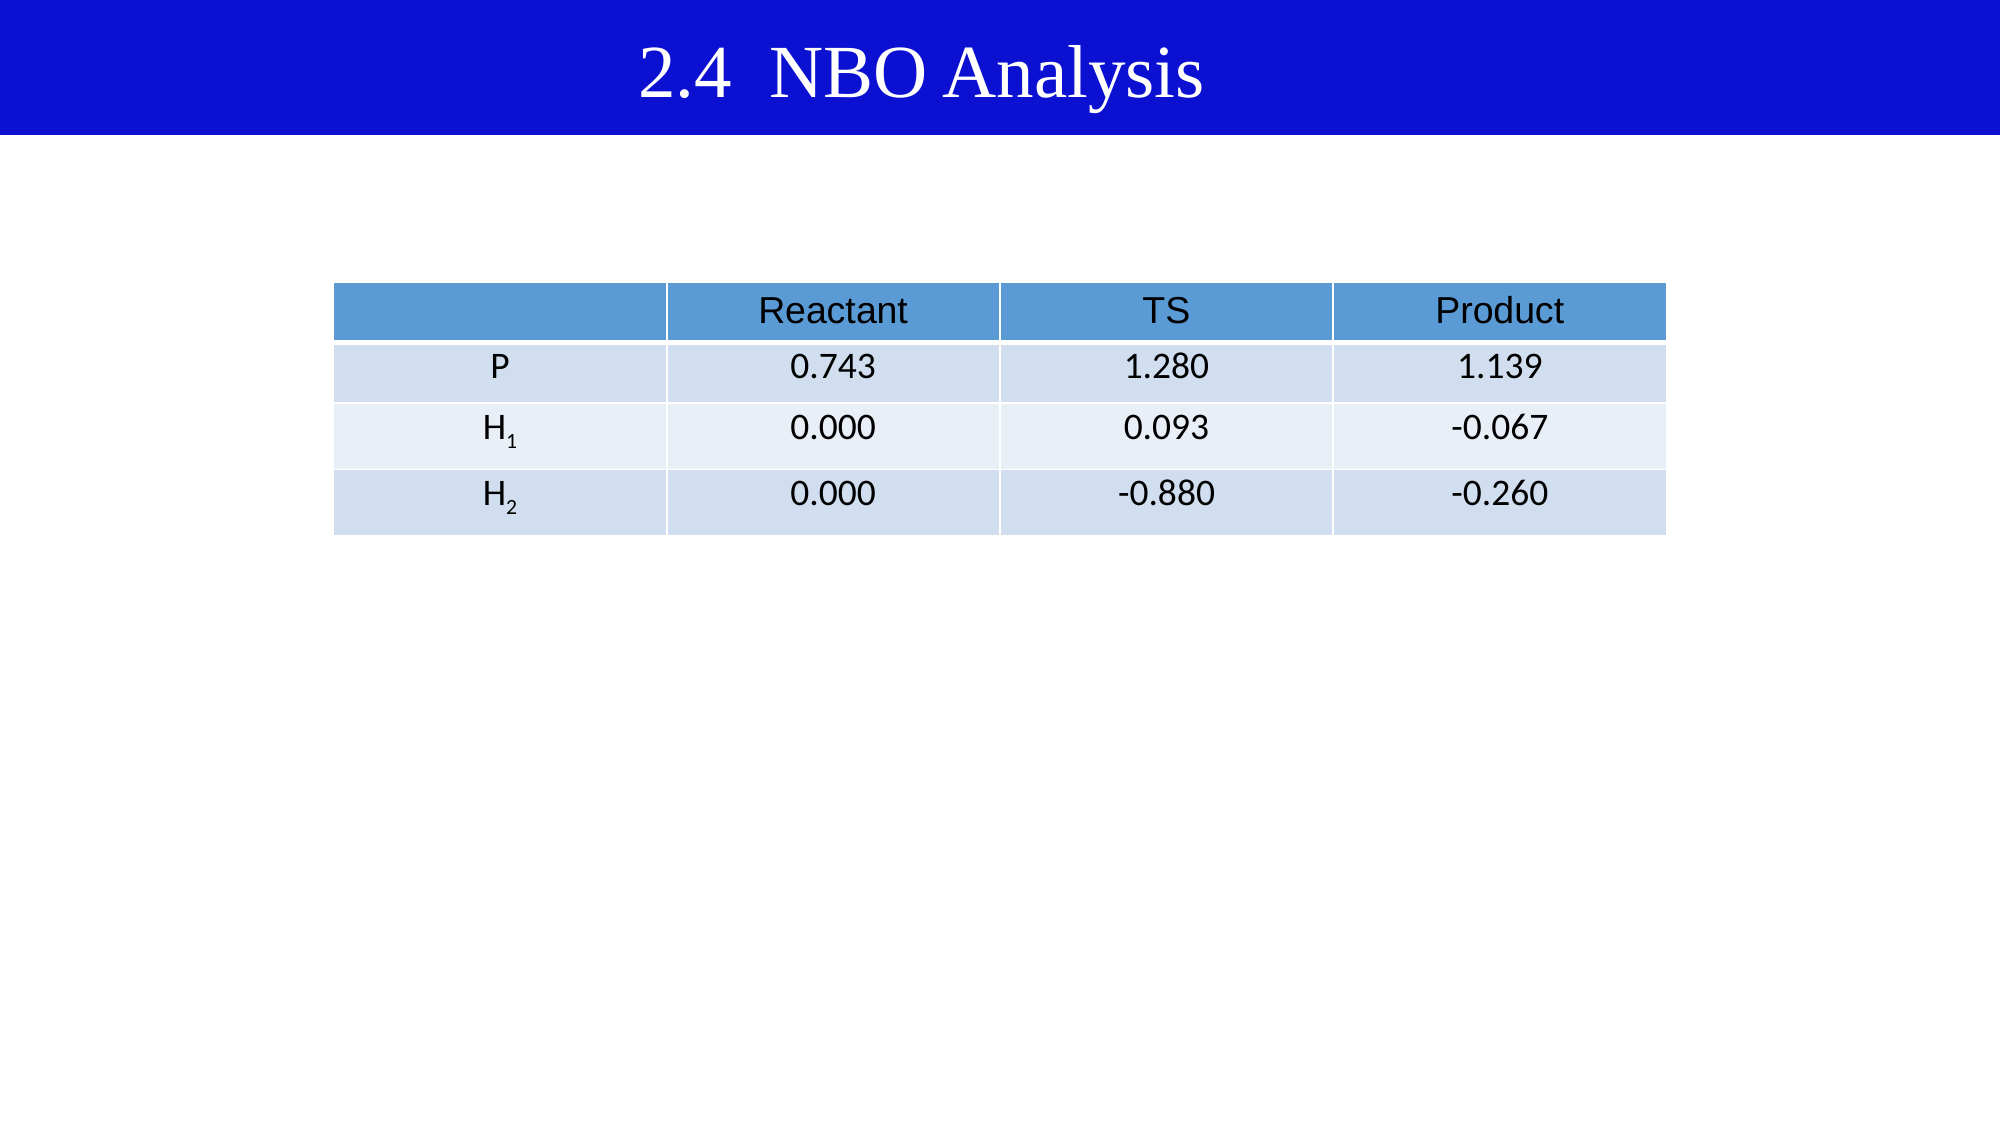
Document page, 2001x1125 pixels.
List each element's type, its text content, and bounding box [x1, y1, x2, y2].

table_cell 0.000 [668, 404, 999, 469]
table_header [334, 283, 666, 340]
table_cell 1.280 [1001, 345, 1332, 402]
table_cell P [334, 345, 666, 402]
table_cell 0.093 [1001, 404, 1332, 469]
table_header Reactant [668, 283, 999, 340]
table_cell H2 [334, 470, 666, 535]
table_cell 1.139 [1334, 345, 1666, 402]
table_cell -0.260 [1334, 470, 1666, 535]
table_cell -0.880 [1001, 470, 1332, 535]
table_cell 0.000 [668, 470, 999, 535]
table_cell H1 [334, 404, 666, 469]
text_box [0, 0, 2000, 135]
table_cell 0.743 [668, 345, 999, 402]
table_header Product [1334, 283, 1666, 340]
table_cell -0.067 [1334, 404, 1666, 469]
text_box 2.4 NBO Analysis [623, 14, 1258, 120]
table_header TS [1001, 283, 1332, 340]
